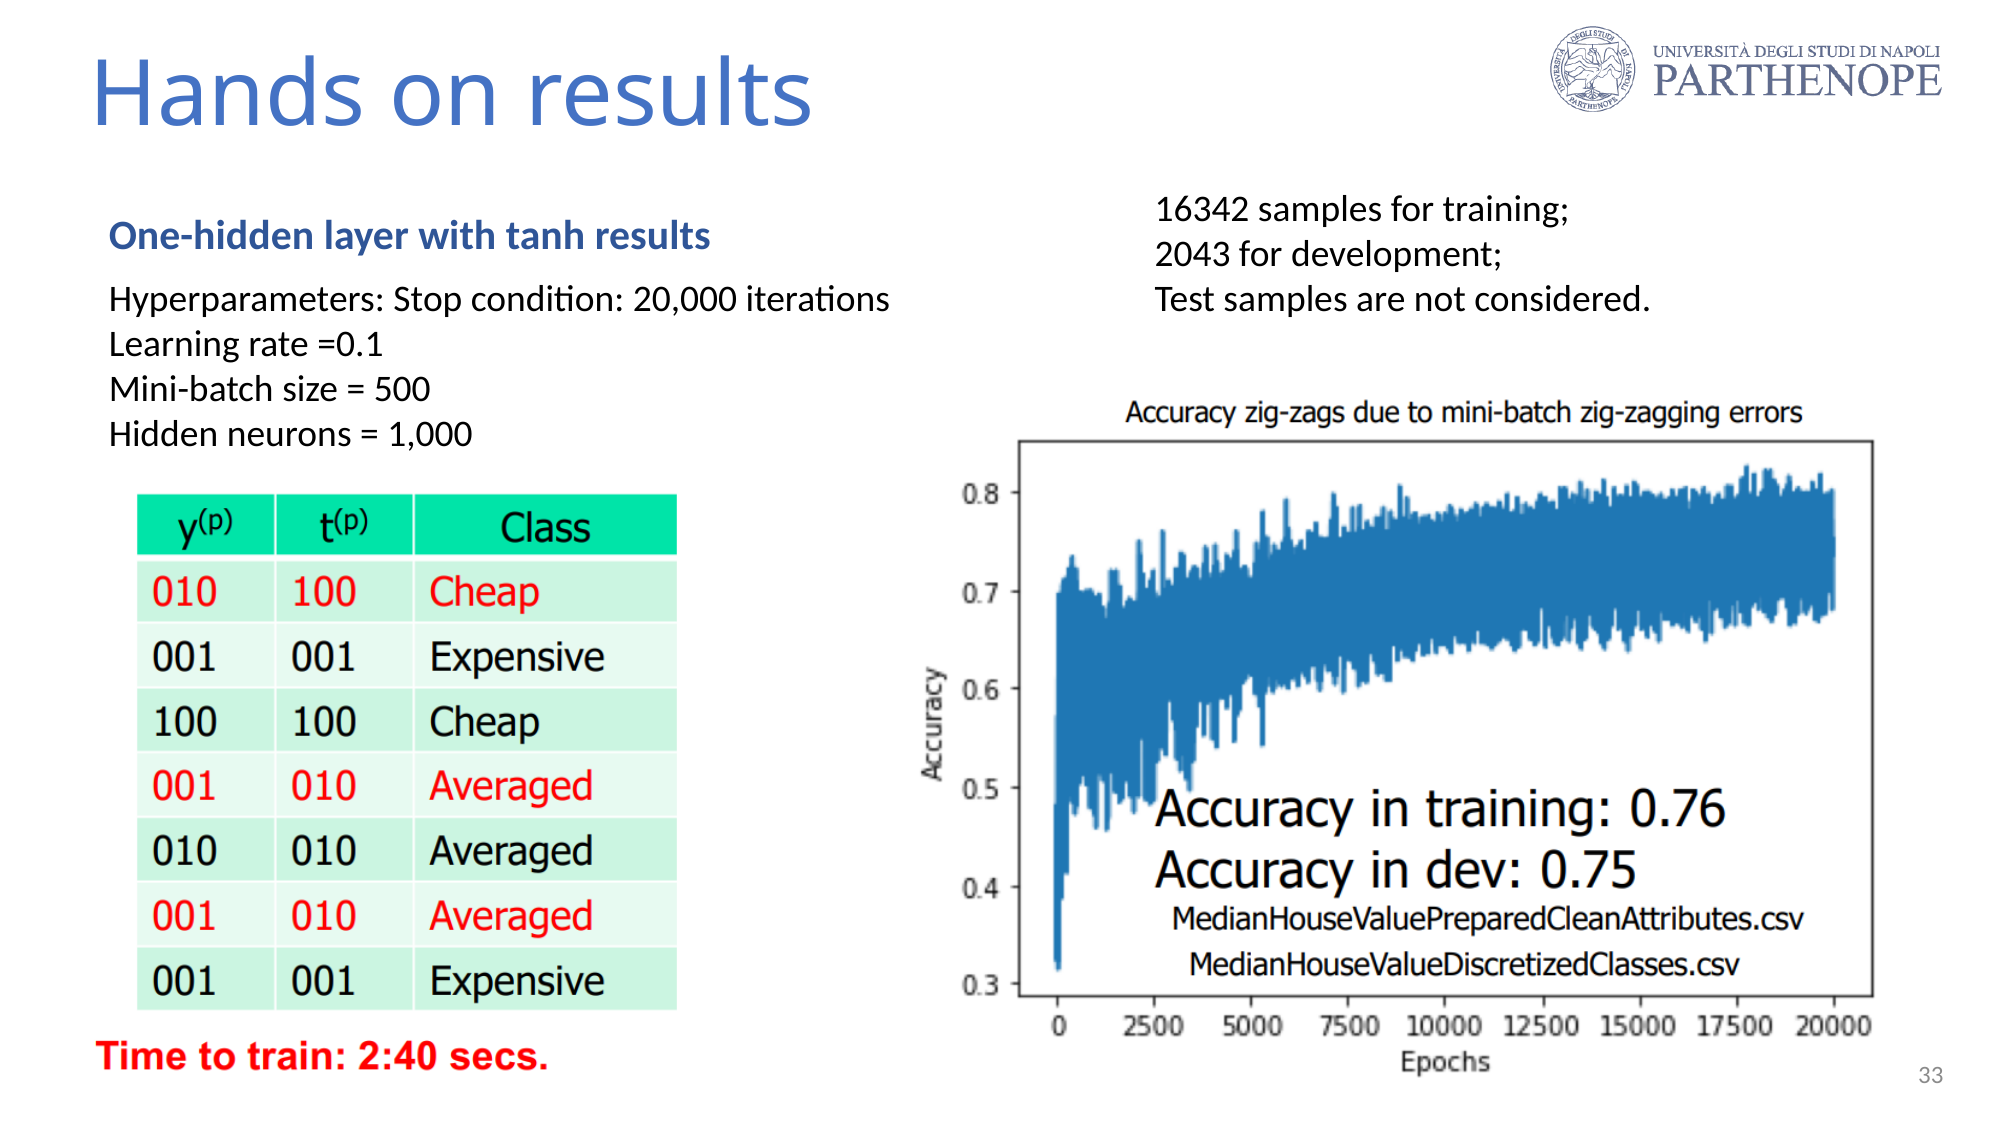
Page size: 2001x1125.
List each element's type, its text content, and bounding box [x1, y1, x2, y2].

slide_number 33 [1508, 1043, 1959, 1104]
picture [1550, 26, 1942, 112]
text_box 16342 samples for training; 2043 for development; Test samples are not considered. [1139, 176, 1734, 327]
text_box Hands on results [74, 26, 1253, 152]
text_box One-hidden layer with tanh results [93, 200, 1095, 266]
picture [74, 462, 701, 1125]
picture [873, 385, 1925, 1086]
text_box Hyperparameters: Stop condition: 20,000 iterations Learning rate =0.1 Mini-batch size = 500 Hidden neurons = 1,000 [93, 266, 1095, 461]
